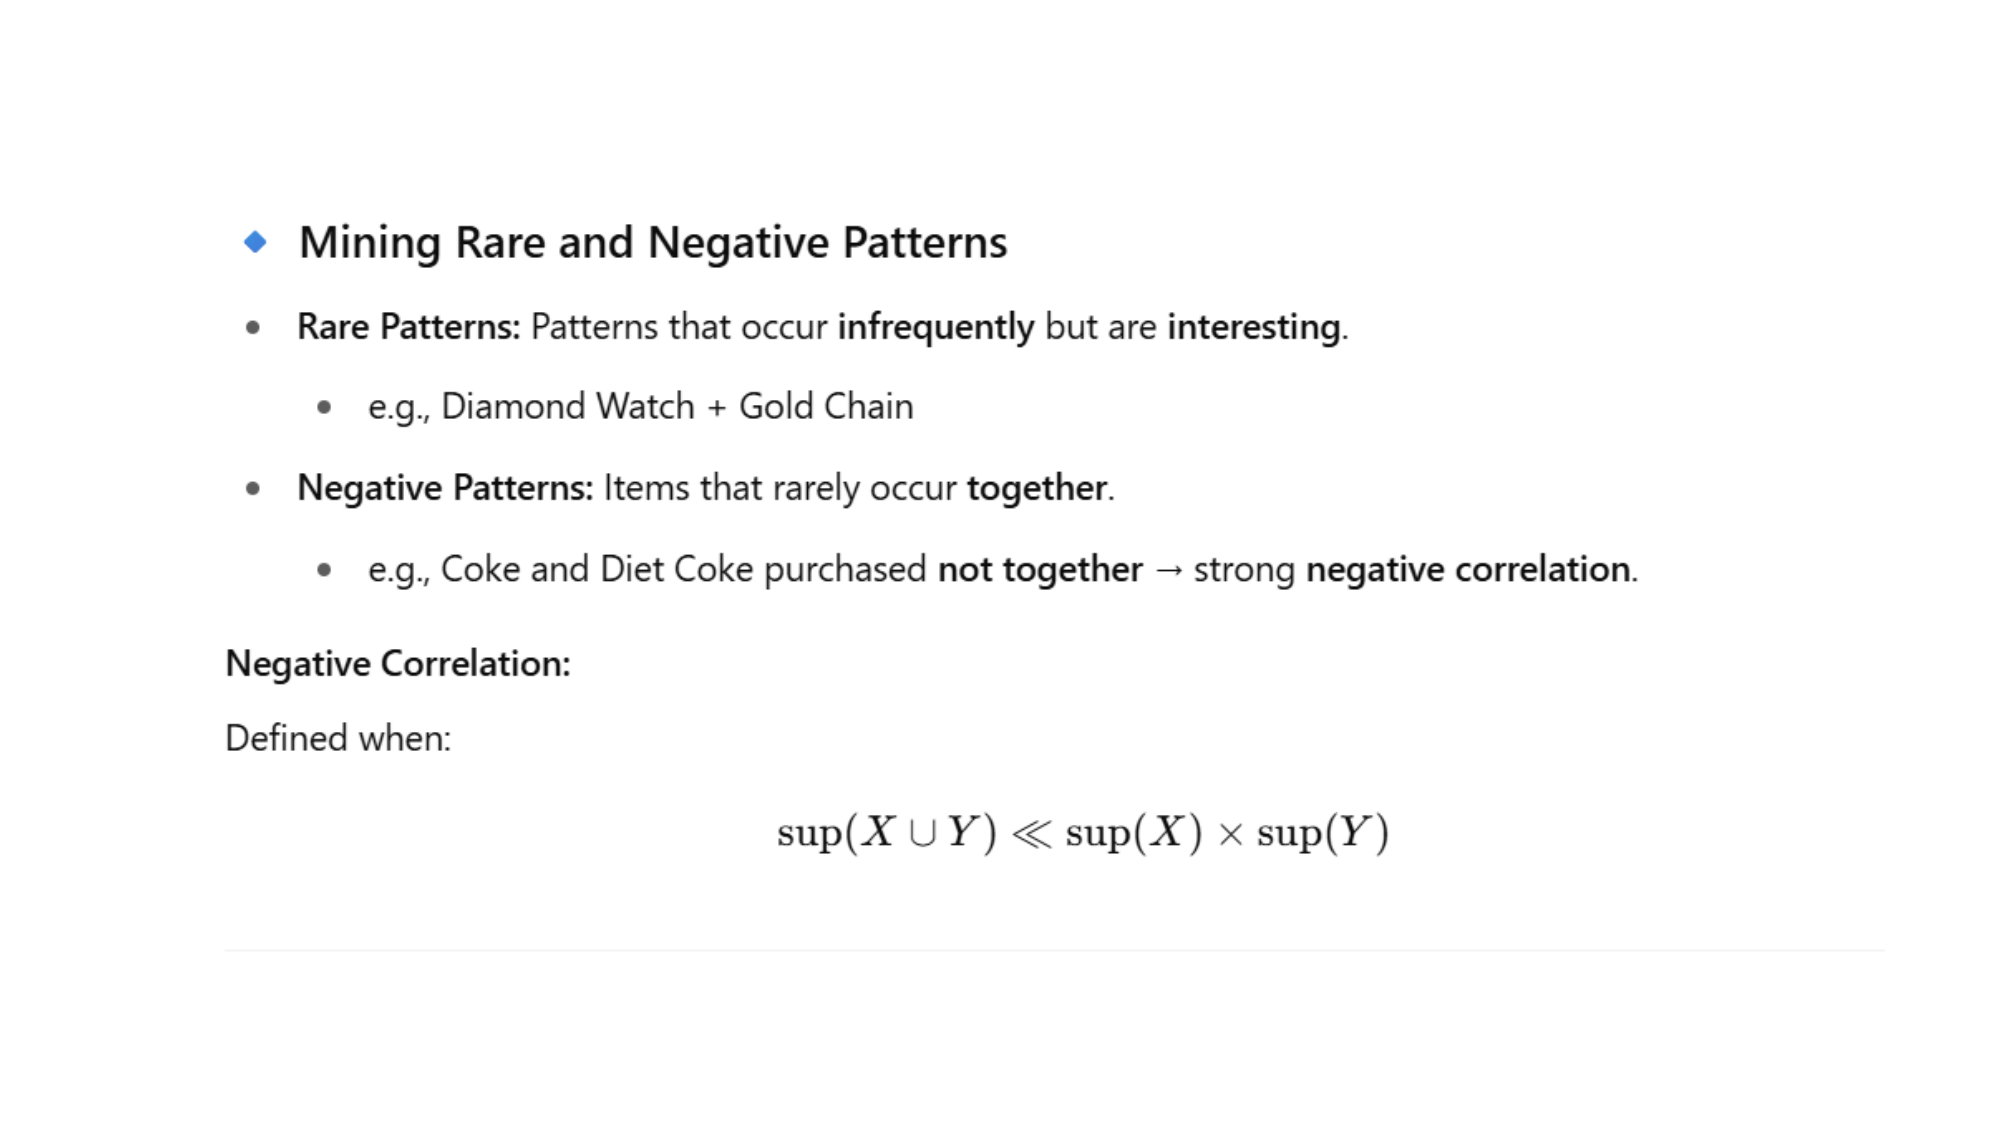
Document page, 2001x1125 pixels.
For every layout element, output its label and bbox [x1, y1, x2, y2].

list [137, 150, 1885, 975]
